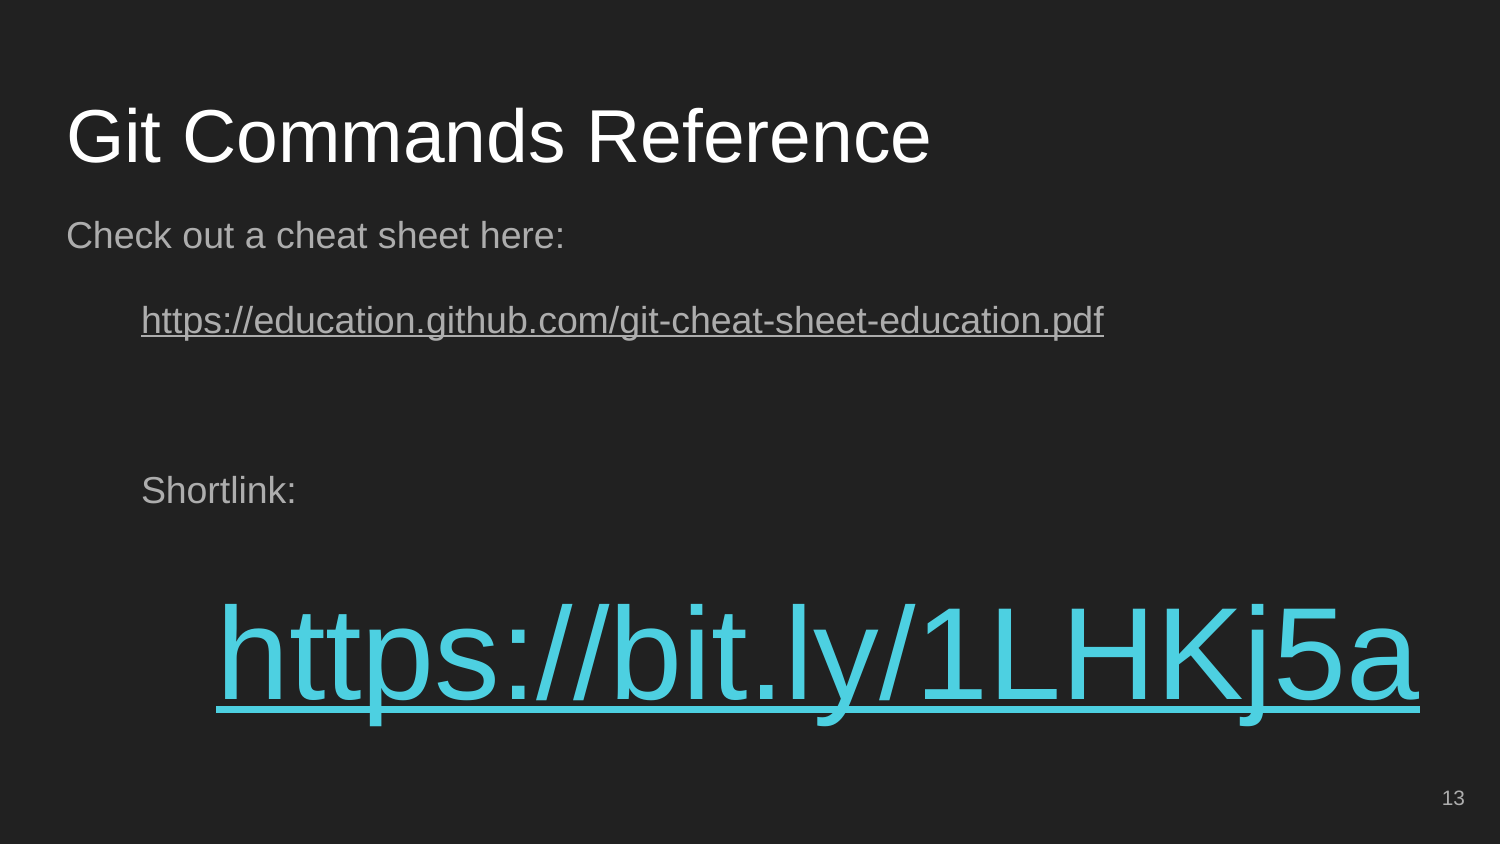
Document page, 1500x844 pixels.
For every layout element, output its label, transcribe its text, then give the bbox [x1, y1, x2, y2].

list Check out a cheat sheet here: https://education.github.com/git-cheat-sheet-education.pdf Shortlink: https://bit.ly/1LHKj5a [51, 189, 1449, 750]
slide_number ‹#› [1389, 764, 1480, 830]
title Git Commands Reference [51, 72, 1449, 167]
